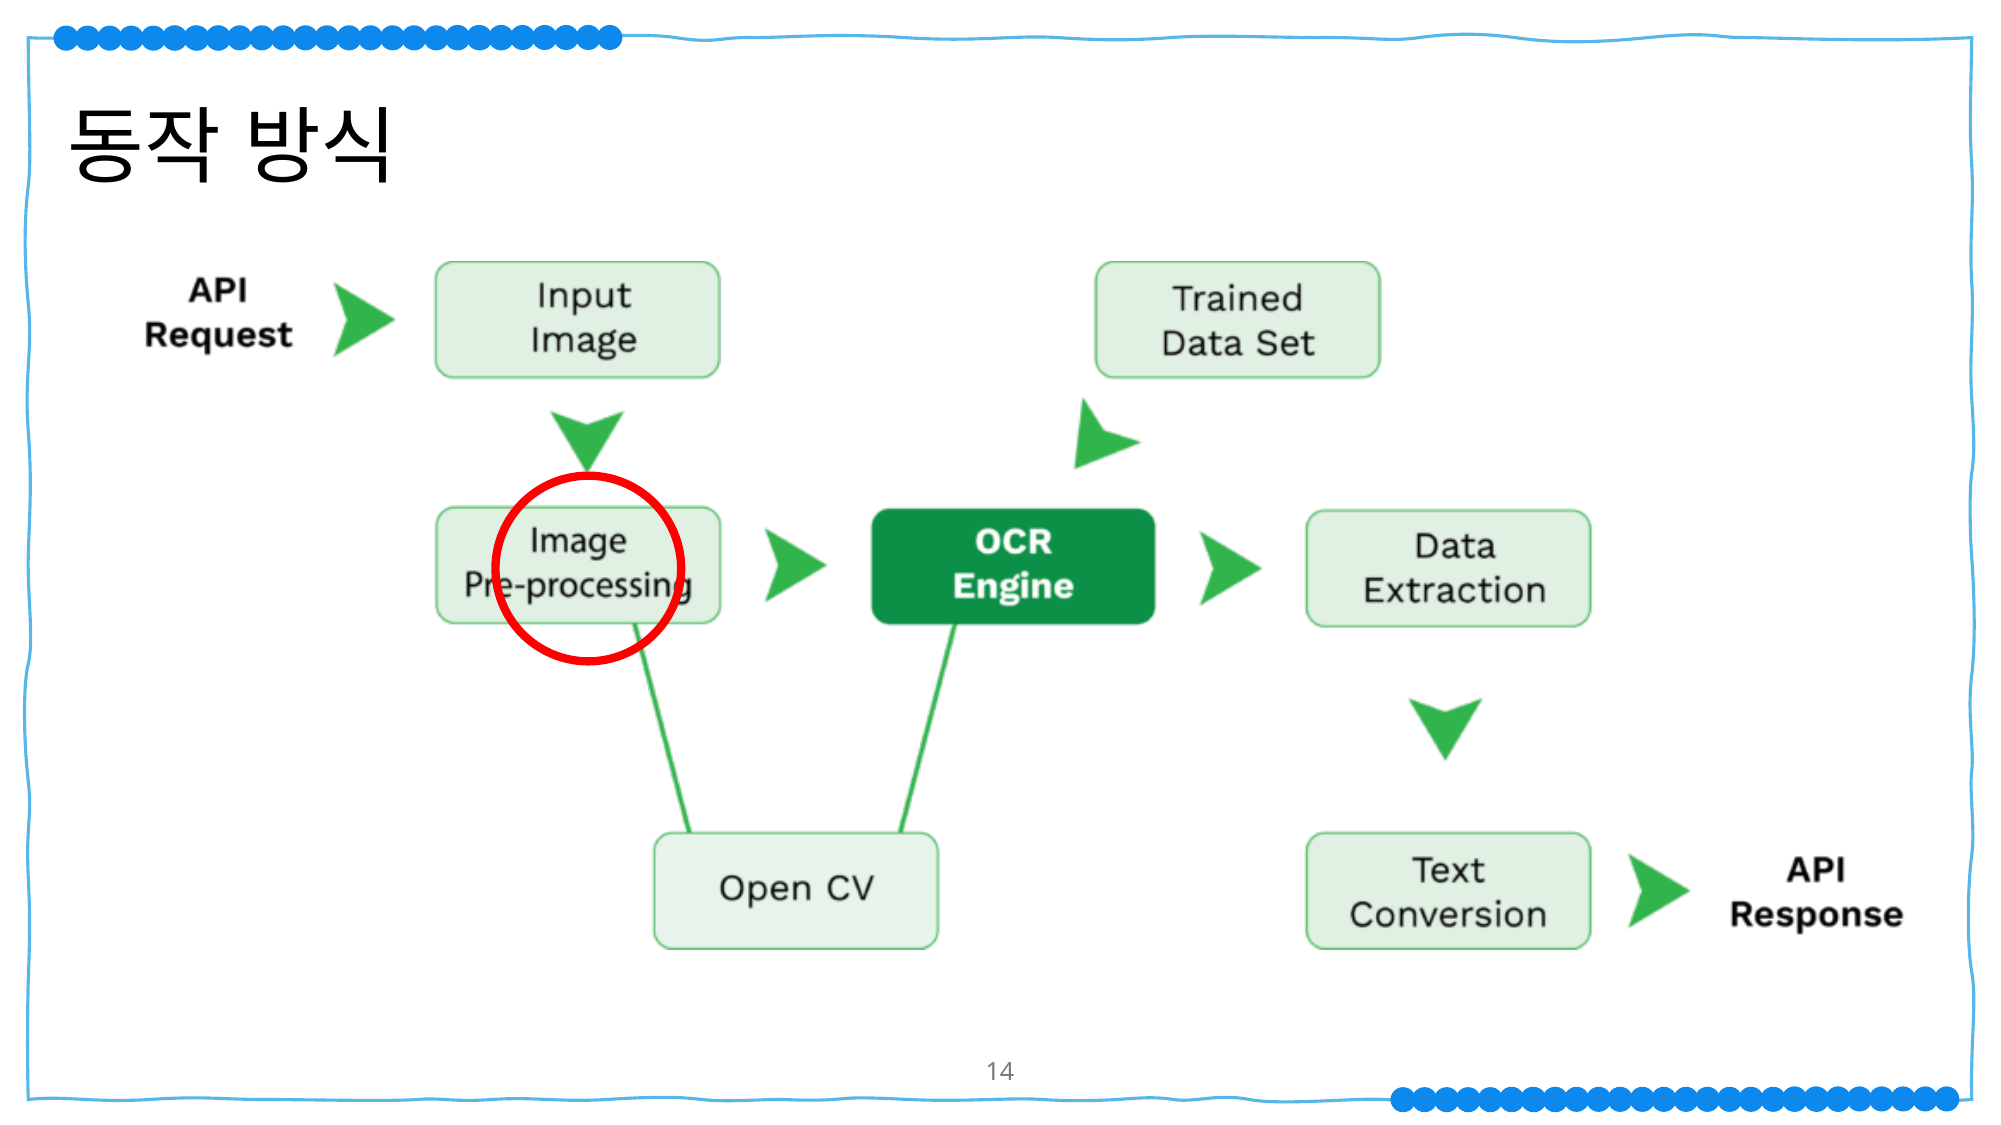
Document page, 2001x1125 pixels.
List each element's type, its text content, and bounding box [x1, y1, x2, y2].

text_box [22, 32, 1976, 1104]
slide_number 13 [1094, 1099, 1225, 1103]
picture [143, 261, 1906, 951]
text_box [53, 24, 623, 52]
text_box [1389, 1085, 1960, 1113]
